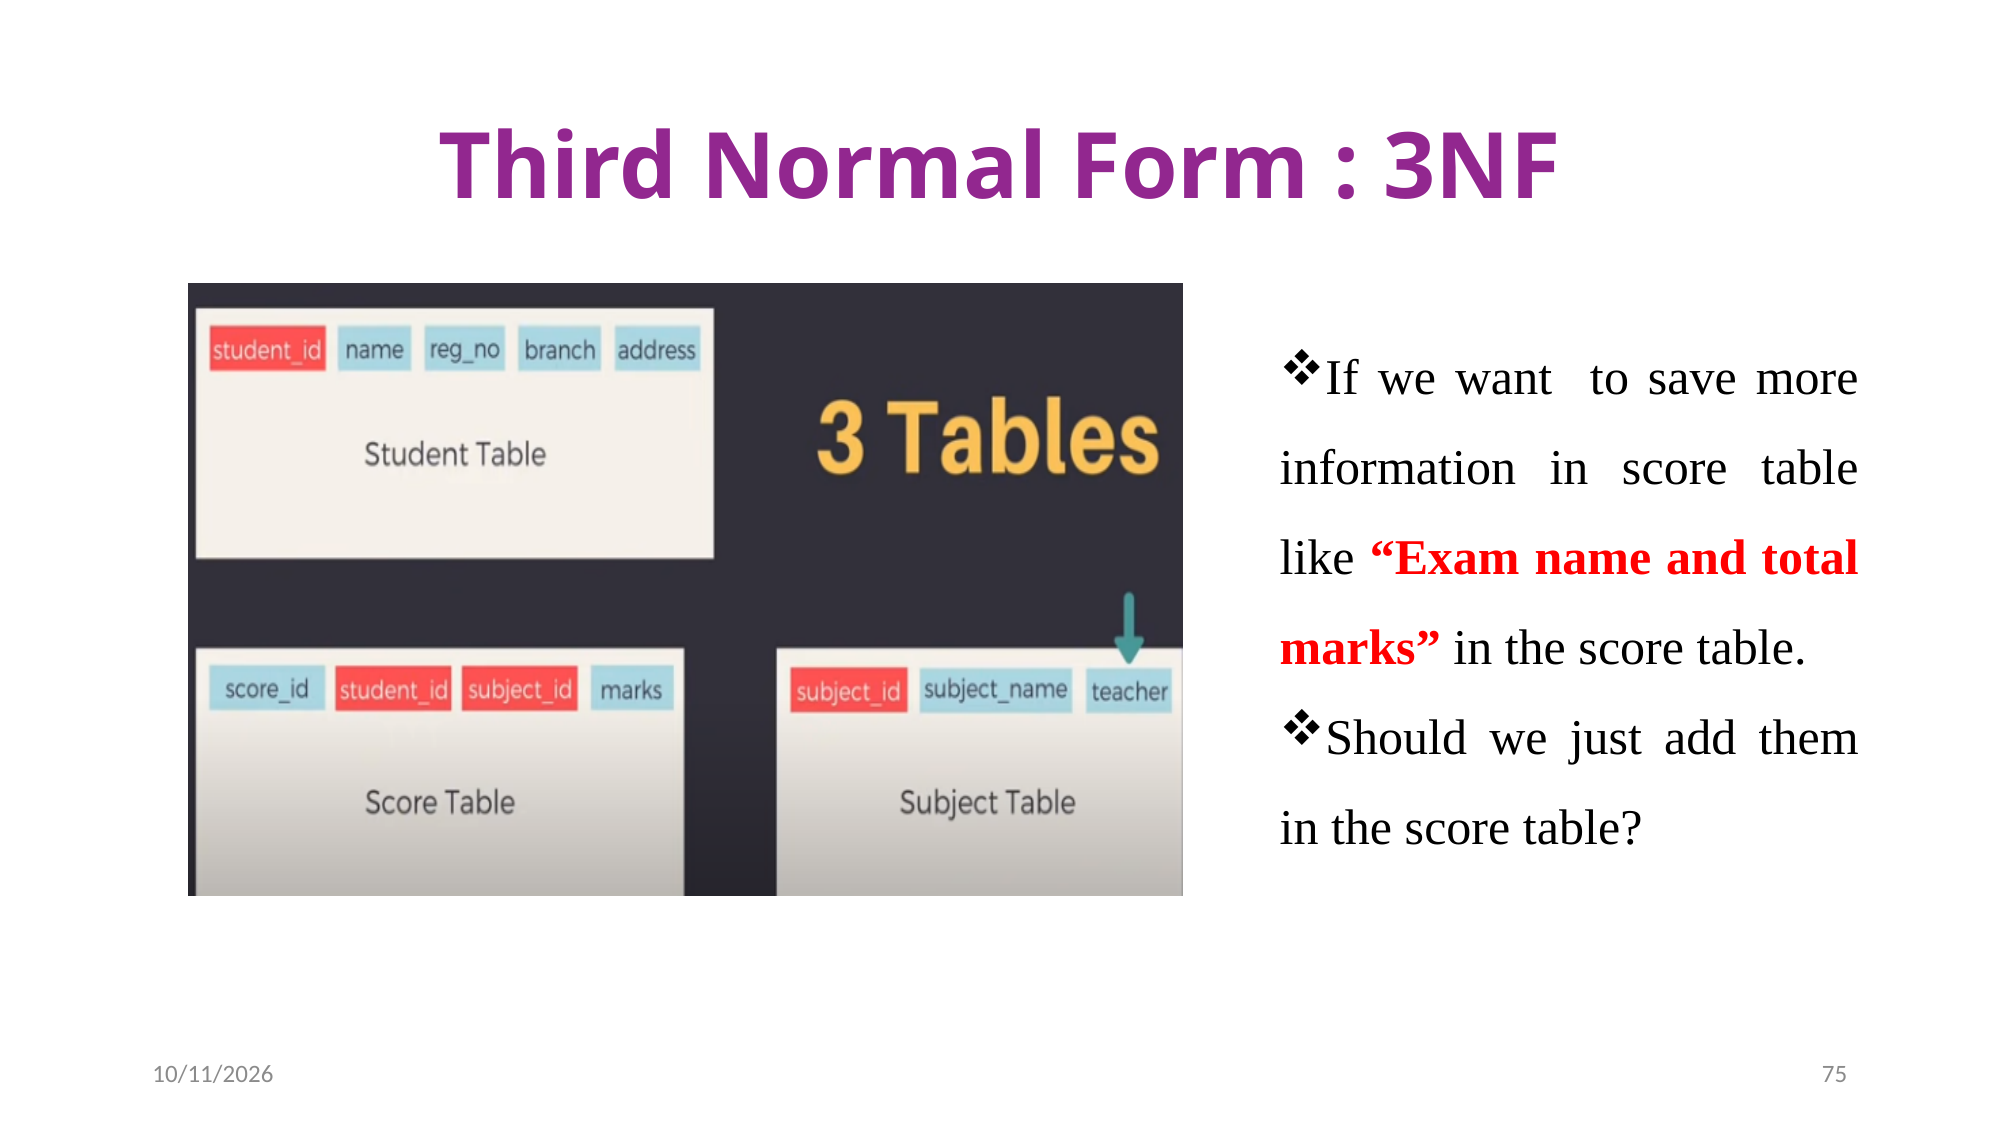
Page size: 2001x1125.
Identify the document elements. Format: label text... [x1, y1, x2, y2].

slide_number 75 [1412, 1042, 1863, 1103]
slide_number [137, 1042, 588, 1103]
title Third Normal Form : 3NF [137, 59, 1863, 278]
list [188, 283, 1183, 896]
text_box If we want to save more information in score table like “Exam name and total marks” in the score table. Should we just add them in the score table? [1264, 306, 1874, 862]
